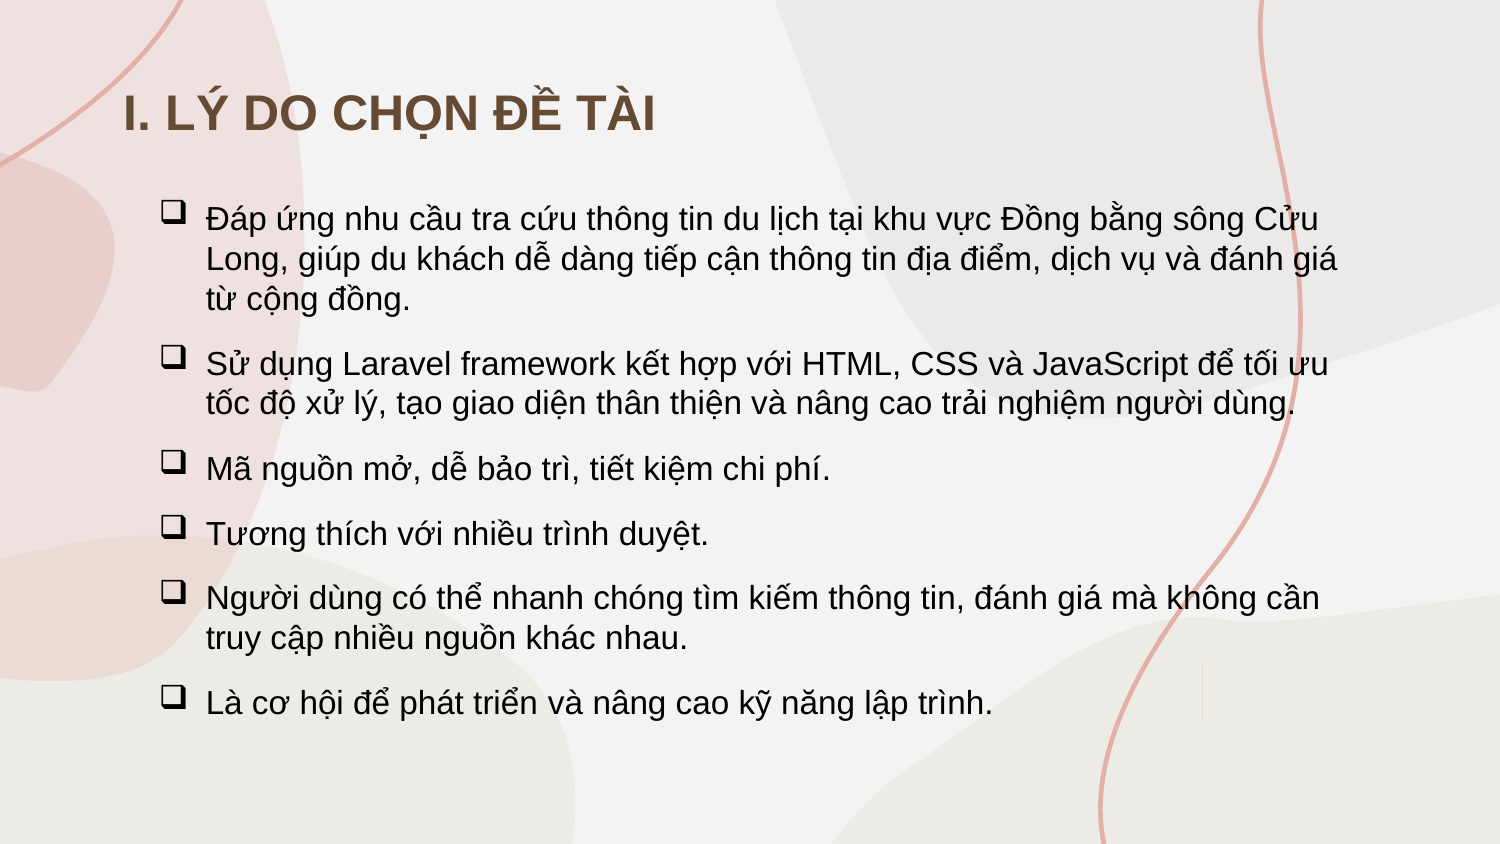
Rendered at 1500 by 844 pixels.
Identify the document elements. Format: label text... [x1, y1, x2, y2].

text_box Đáp ứng nhu cầu tra cứu thông tin du lịch tại khu vực Đồng bằng sông Cửu Long, giúp du khách dễ dàng tiếp cận thông tin địa điểm, dịch vụ và đánh giá từ cộng đồng. Sử dụng Laravel framework kết hợp với HTML, CSS và JavaScript để tối ưu tốc độ xử lý, tạo giao diện thân thiện và nâng cao trải nghiệm người dùng. Mã nguồn mở, dễ bảo trì, tiết kiệm chi phí. Tương thích với nhiều trình duyệt. Người dùng có thể nhanh chóng tìm kiếm thông tin, đánh giá mà không cần truy cập nhiều nguồn khác nhau. Là cơ hội để phát triển và nâng cao kỹ năng lập trình. [144, 189, 1356, 729]
text_box I. LÝ DO CHỌN ĐỀ TÀI [108, 73, 781, 148]
